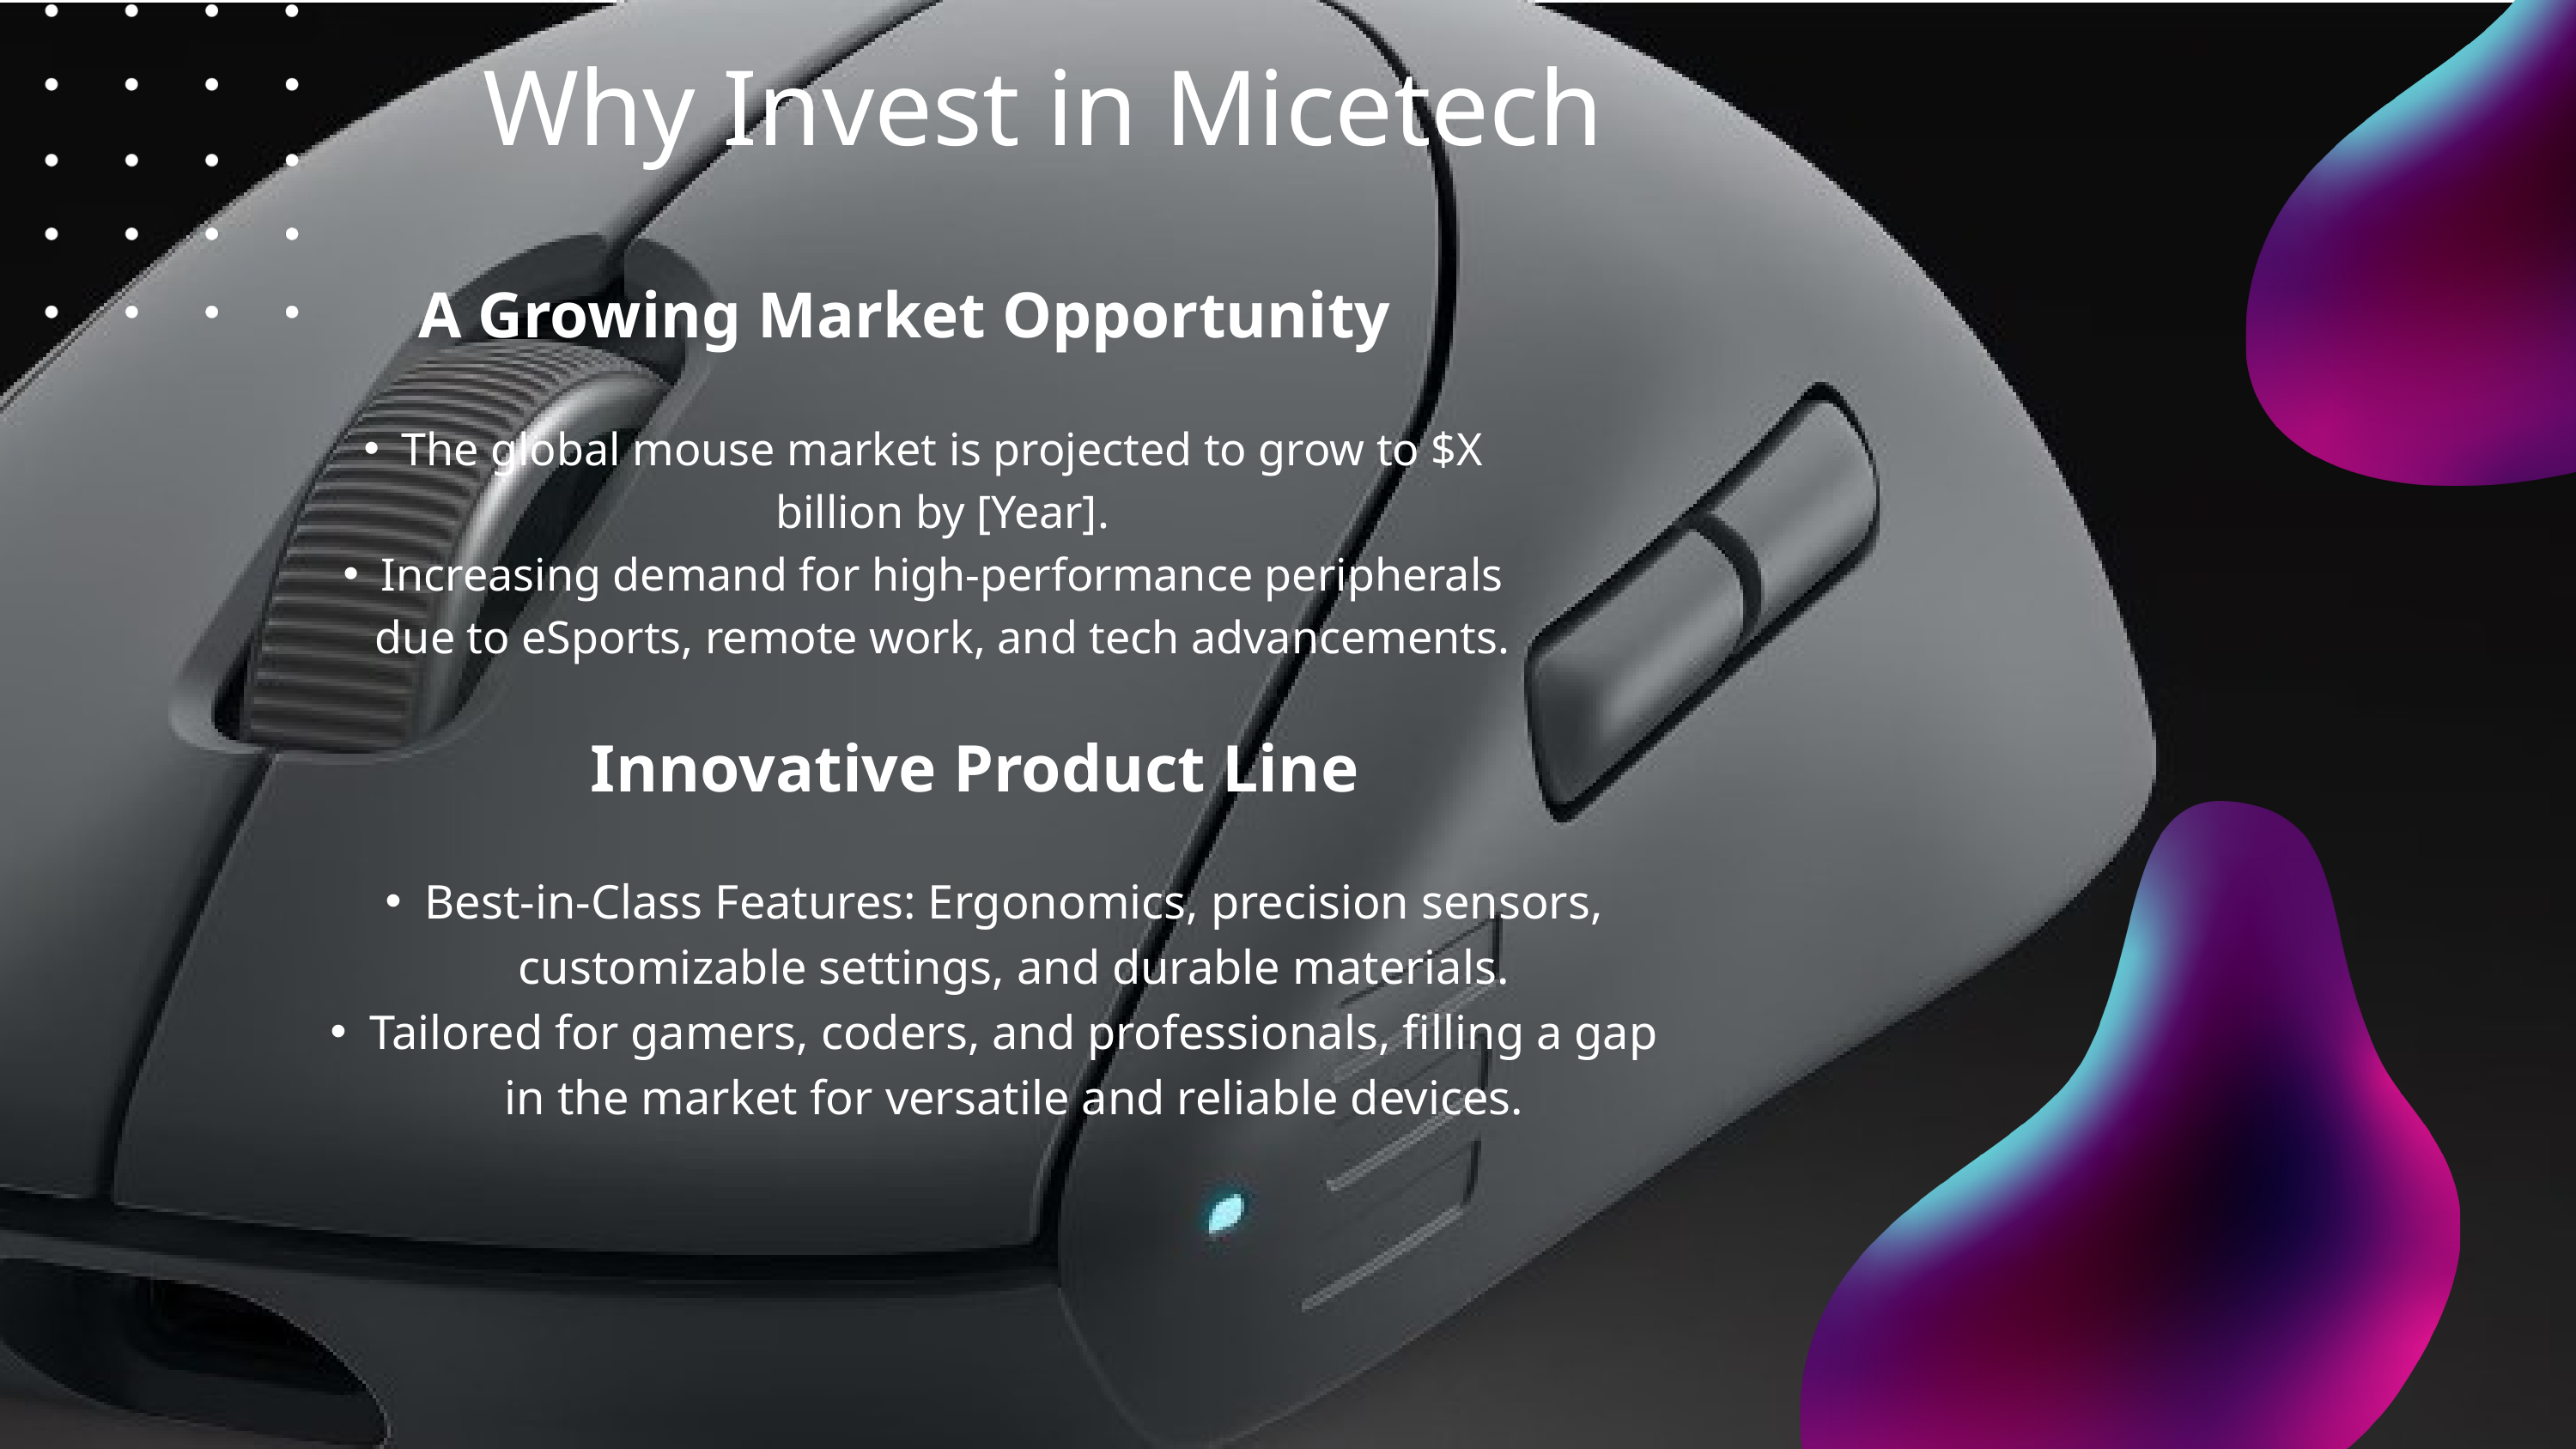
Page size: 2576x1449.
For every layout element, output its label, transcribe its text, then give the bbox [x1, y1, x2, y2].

text_box [0, 0, 304, 323]
text_box [2245, 0, 2576, 486]
text_box Why Invest in Micetech [483, 41, 1724, 167]
text_box A Growing Market Opportunity [283, 262, 1526, 411]
text_box Innovative Product Line [283, 714, 1666, 793]
text_box The global mouse market is projected to grow to $X billion by [Year]. Increasing demand for high-performance peripherals due to eSports, remote work, and tech advancements. [283, 411, 1526, 664]
text_box [0, 0, 2576, 1449]
text_box [1800, 801, 2461, 1449]
text_box Best-in-Class Features: Ergonomics, precision sensors, customizable settings, and durable materials. Tailored for gamers, coders, and professionals, filling a gap in the market for versatile and reliable devices. [283, 793, 1666, 1189]
